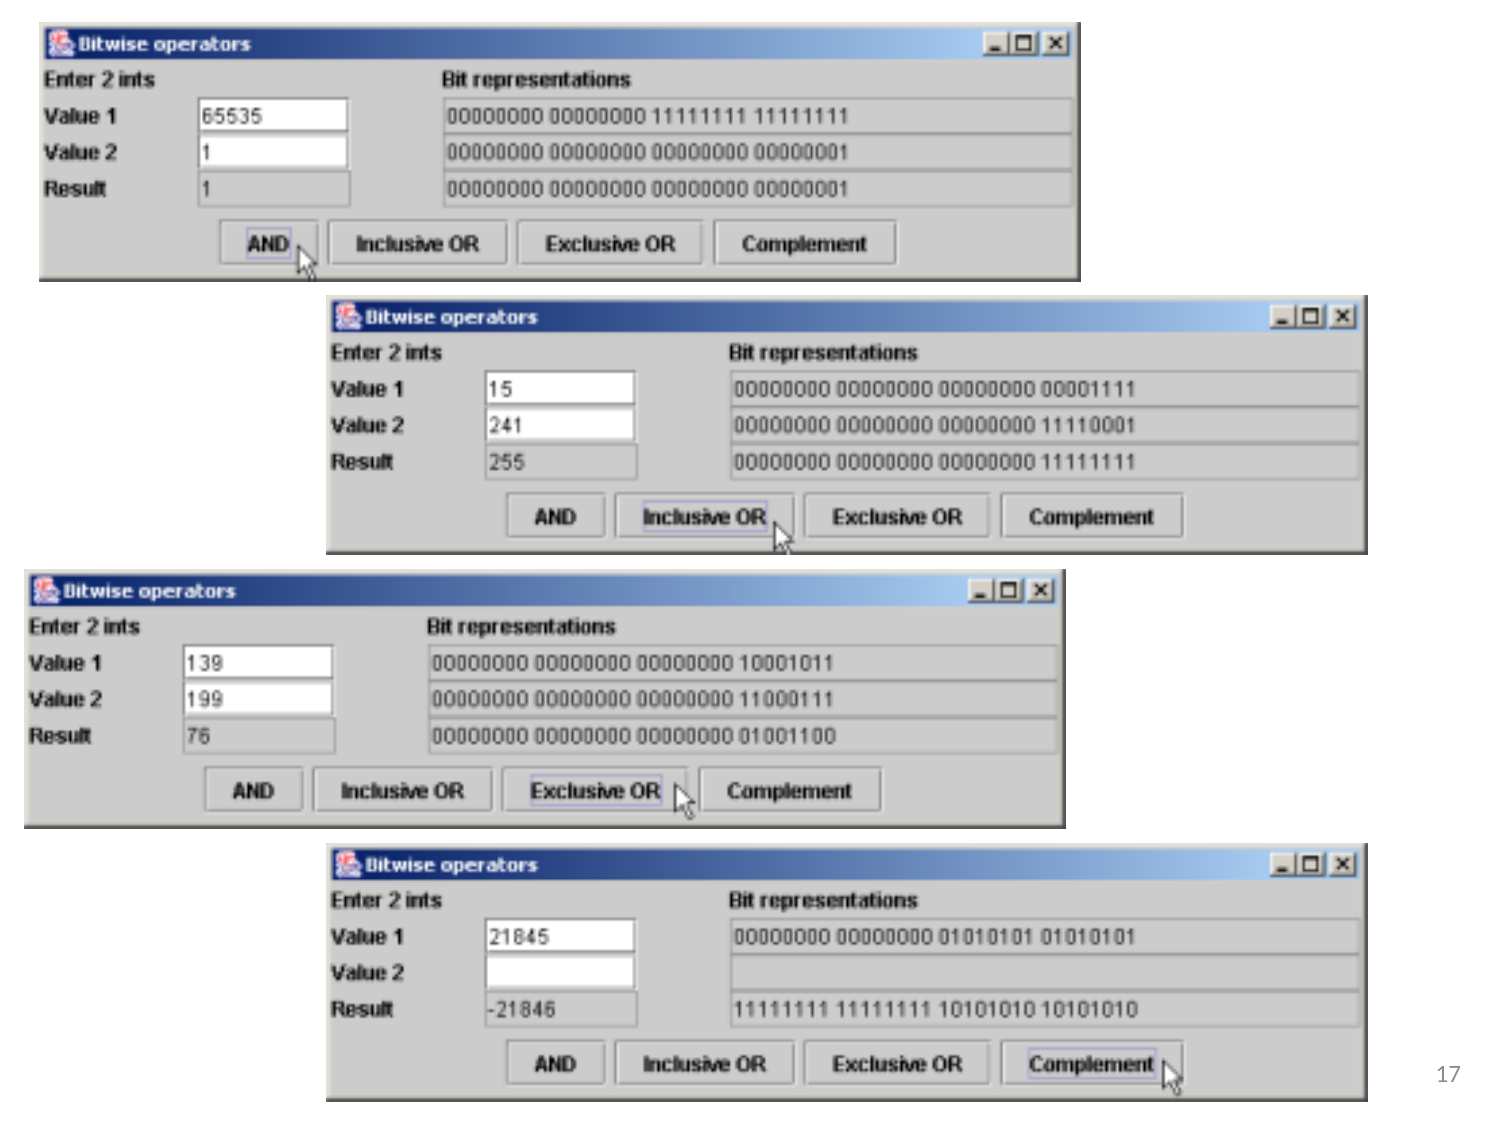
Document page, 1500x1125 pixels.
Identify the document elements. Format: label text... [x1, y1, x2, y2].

picture [24, 569, 1066, 829]
picture [326, 295, 1368, 555]
slide_number 17 [1138, 1042, 1477, 1103]
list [39, 22, 1081, 282]
picture [326, 843, 1368, 1102]
